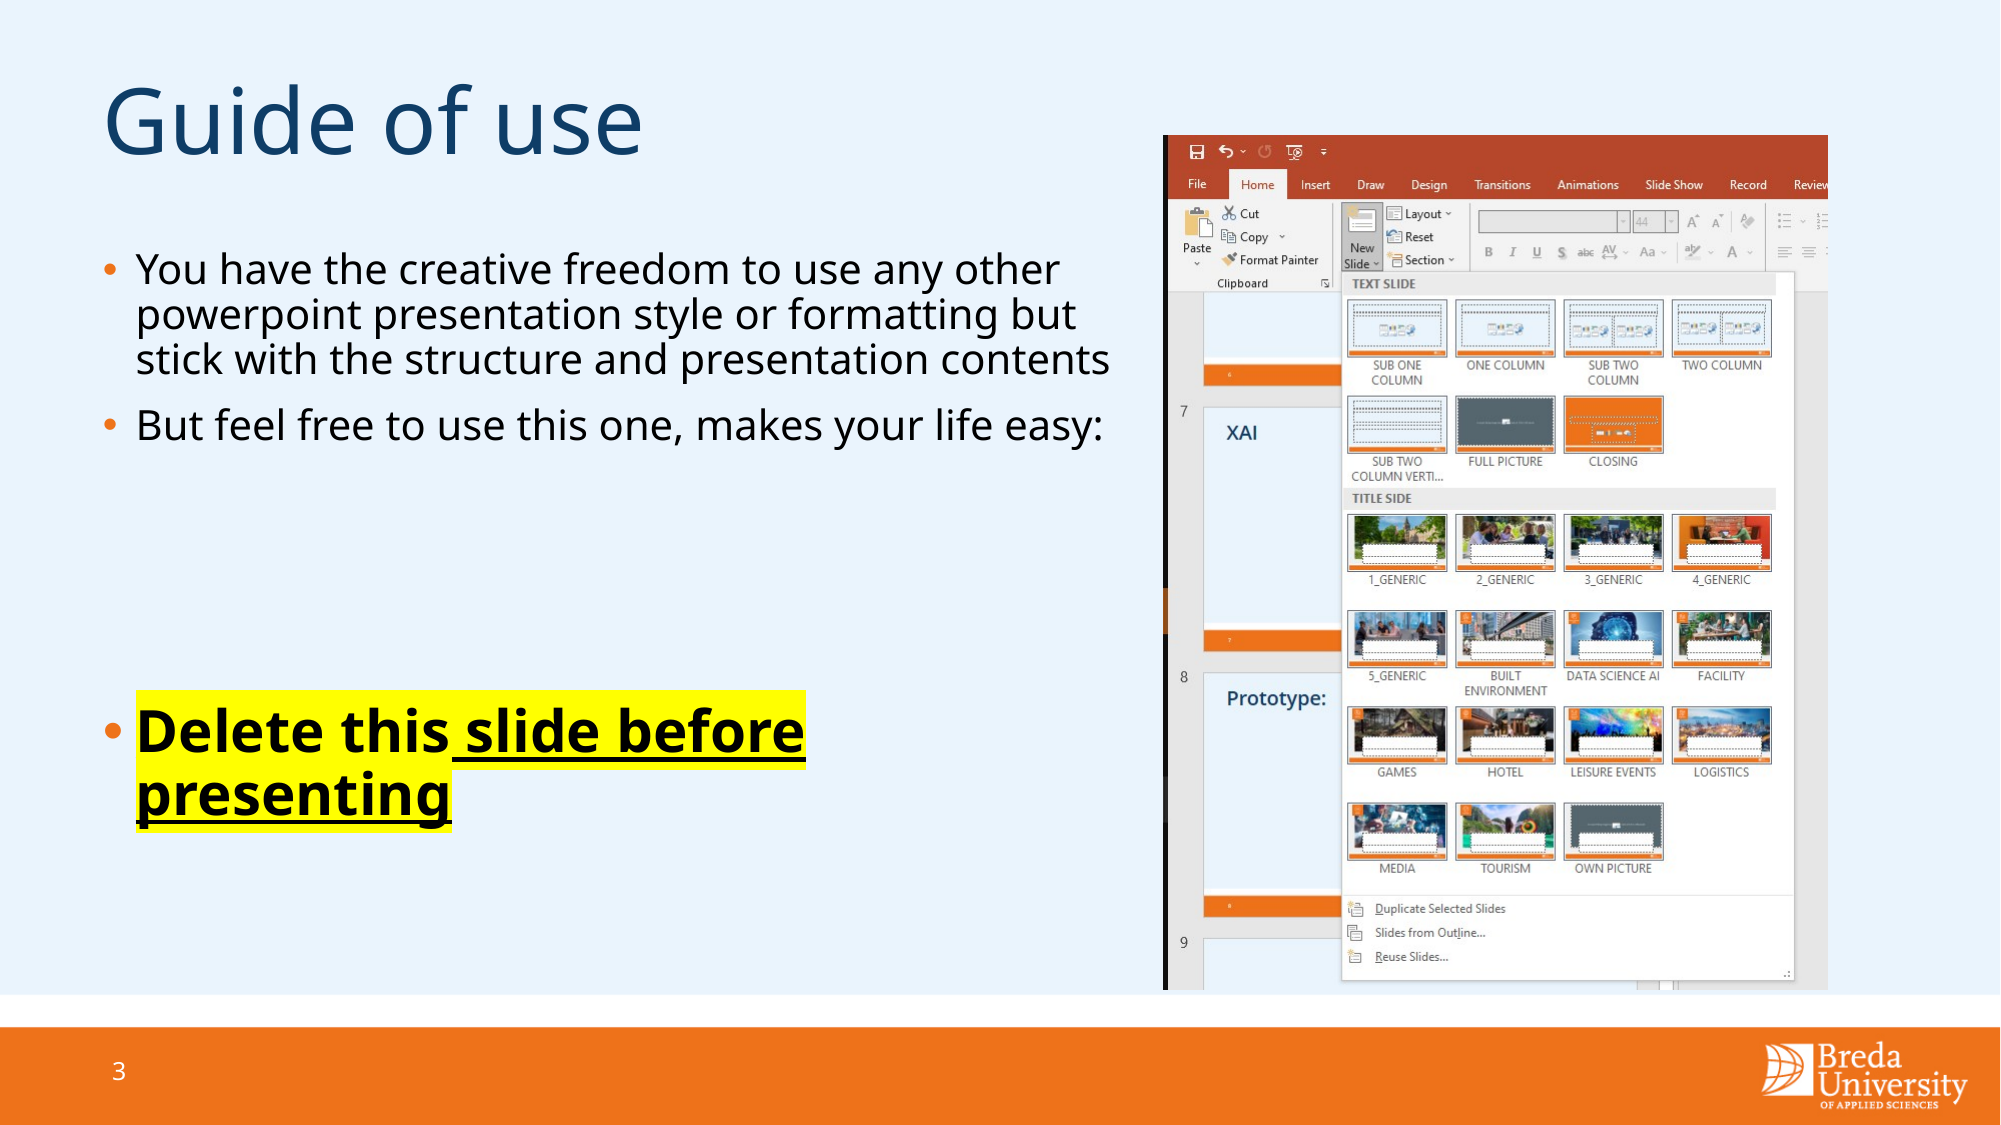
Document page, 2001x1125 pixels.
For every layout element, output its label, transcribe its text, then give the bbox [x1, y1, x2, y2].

slide_number 3 [97, 1042, 198, 1103]
picture [0, 0, 2001, 1125]
list You have the creative freedom to use any other powerpoint presentation style or formatting but stick with the structure and presentation contents But feel free to use this one, makes your life easy: Delete this slide before presenting [88, 241, 1128, 982]
title Guide of use [88, 67, 1917, 210]
